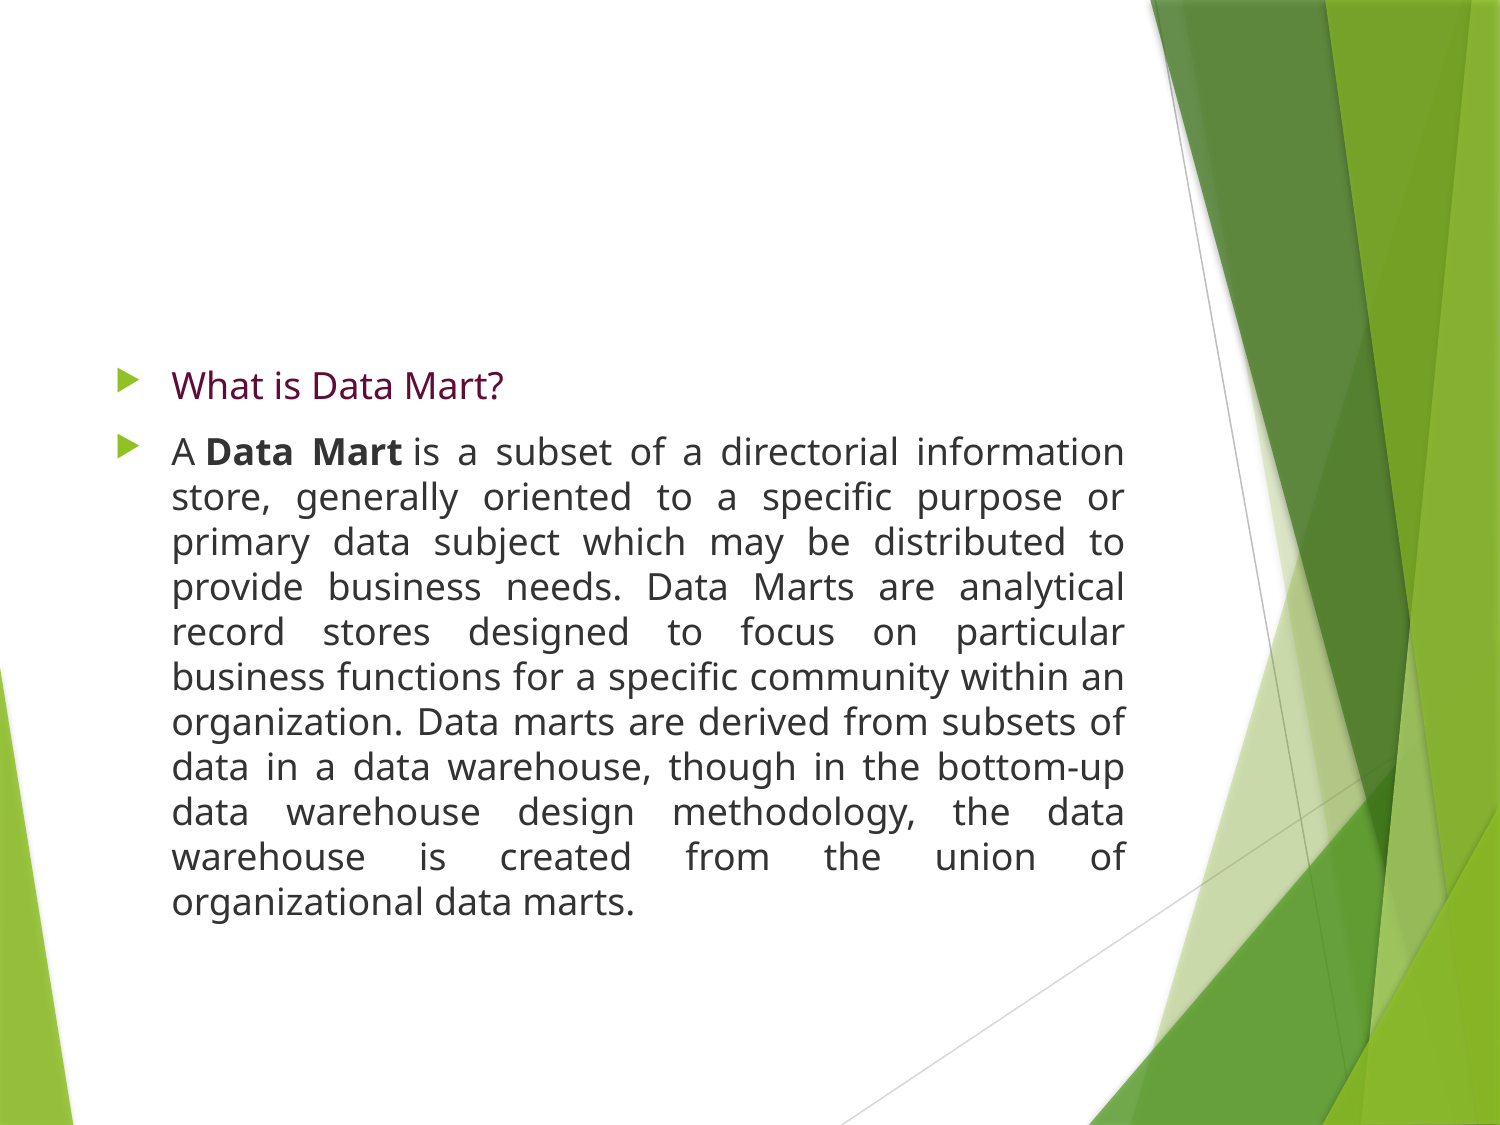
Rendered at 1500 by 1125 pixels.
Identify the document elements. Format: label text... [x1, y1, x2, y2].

list What is Data Mart? A Data Mart is a subset of a directorial information store, generally oriented to a specific purpose or primary data subject which may be distributed to provide business needs. Data Marts are analytical record stores designed to focus on particular business functions for a specific community within an organization. Data marts are derived from subsets of data in a data warehouse, though in the bottom-up data warehouse design methodology, the data warehouse is created from the union of organizational data marts. [99, 354, 1142, 992]
